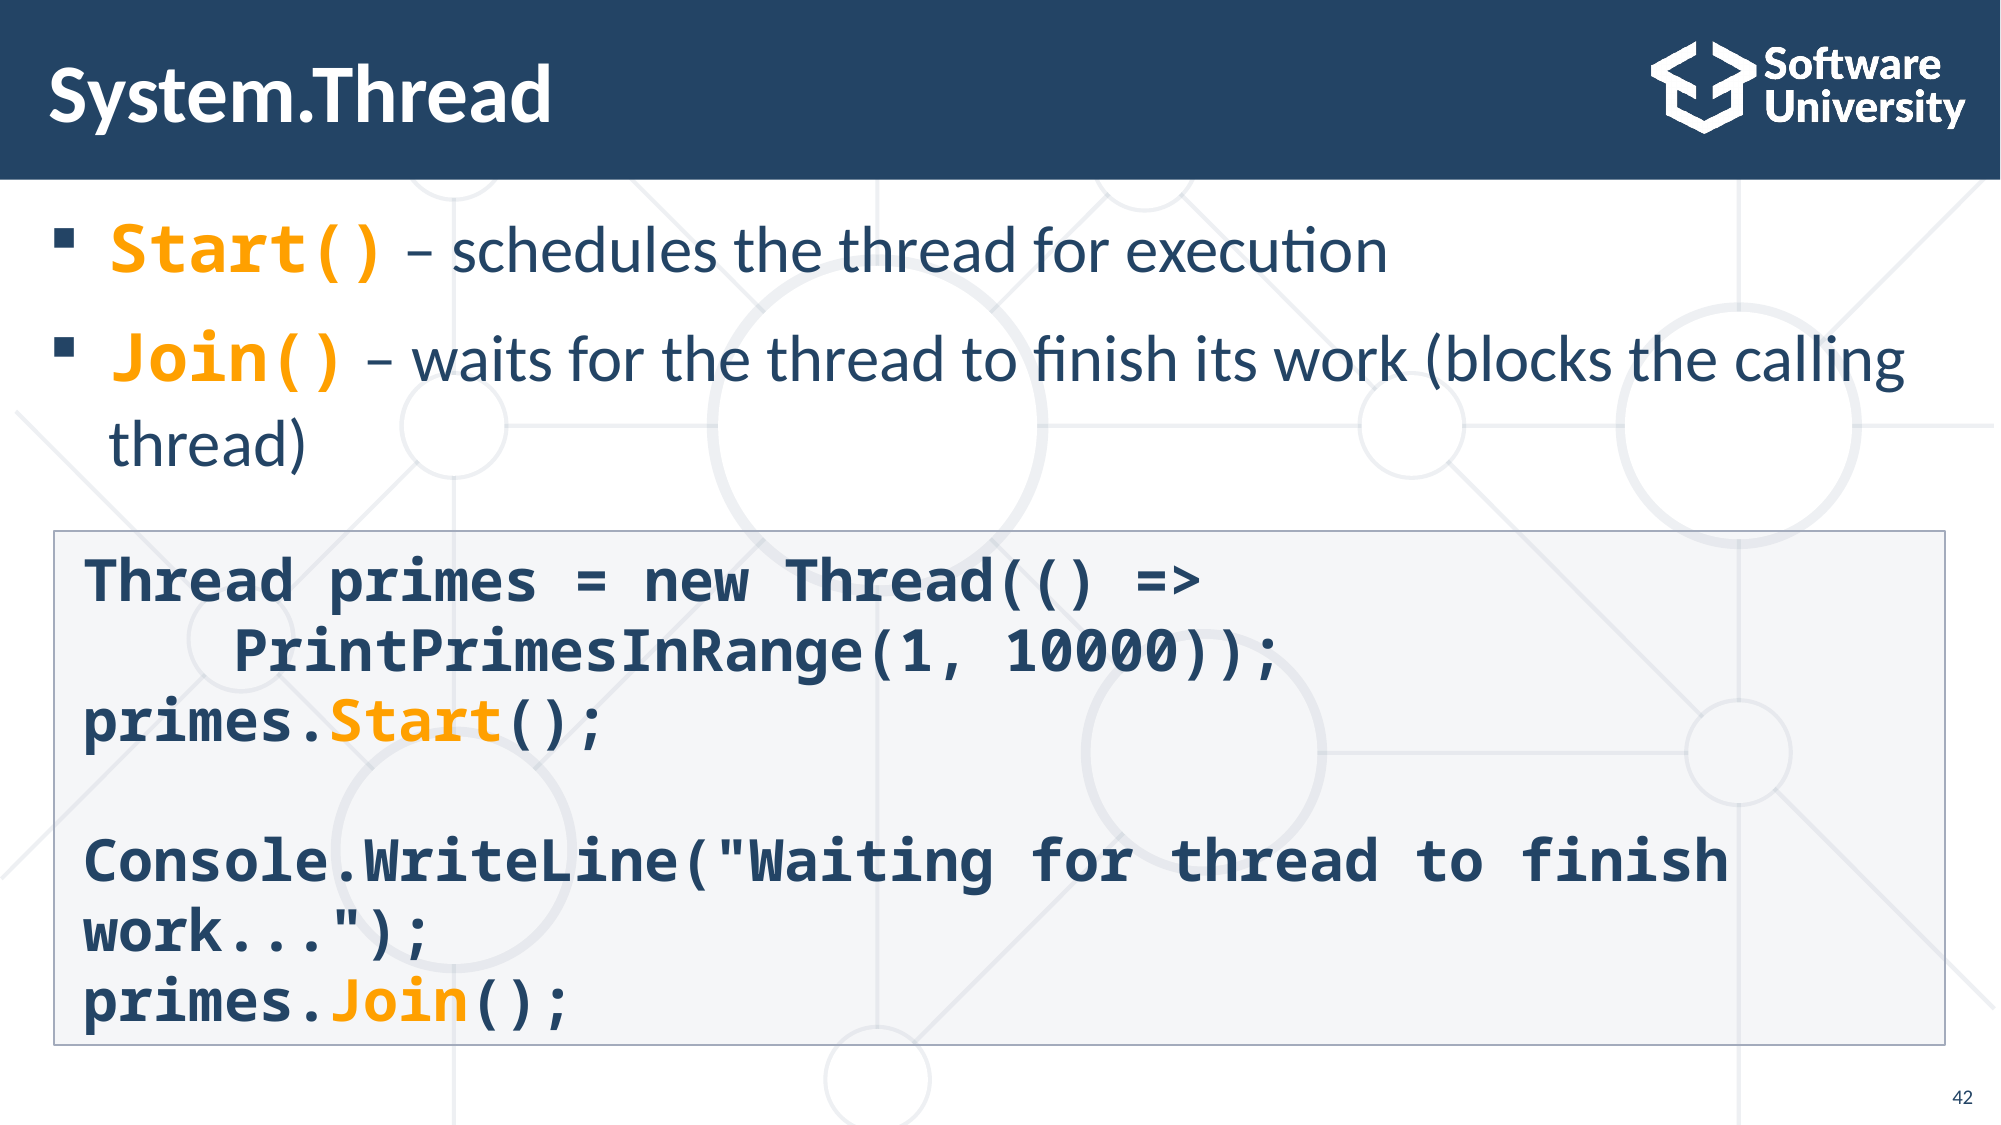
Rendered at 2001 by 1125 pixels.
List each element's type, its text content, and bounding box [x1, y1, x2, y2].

list Start() – schedules the thread for execution Join() – waits for the thread to finish its work (blocks the calling thread) [31, 196, 1970, 514]
title System.Thread [31, 16, 1625, 162]
slide_number 42 [1927, 1067, 1989, 1117]
text_box Thread primes = new Thread(() => PrintPrimesInRange(1, 10000)); primes.Start(); Console.WriteLine("Waiting for thread to finish work..."); primes.Join(); [54, 531, 1946, 1045]
picture [1651, 41, 1966, 134]
